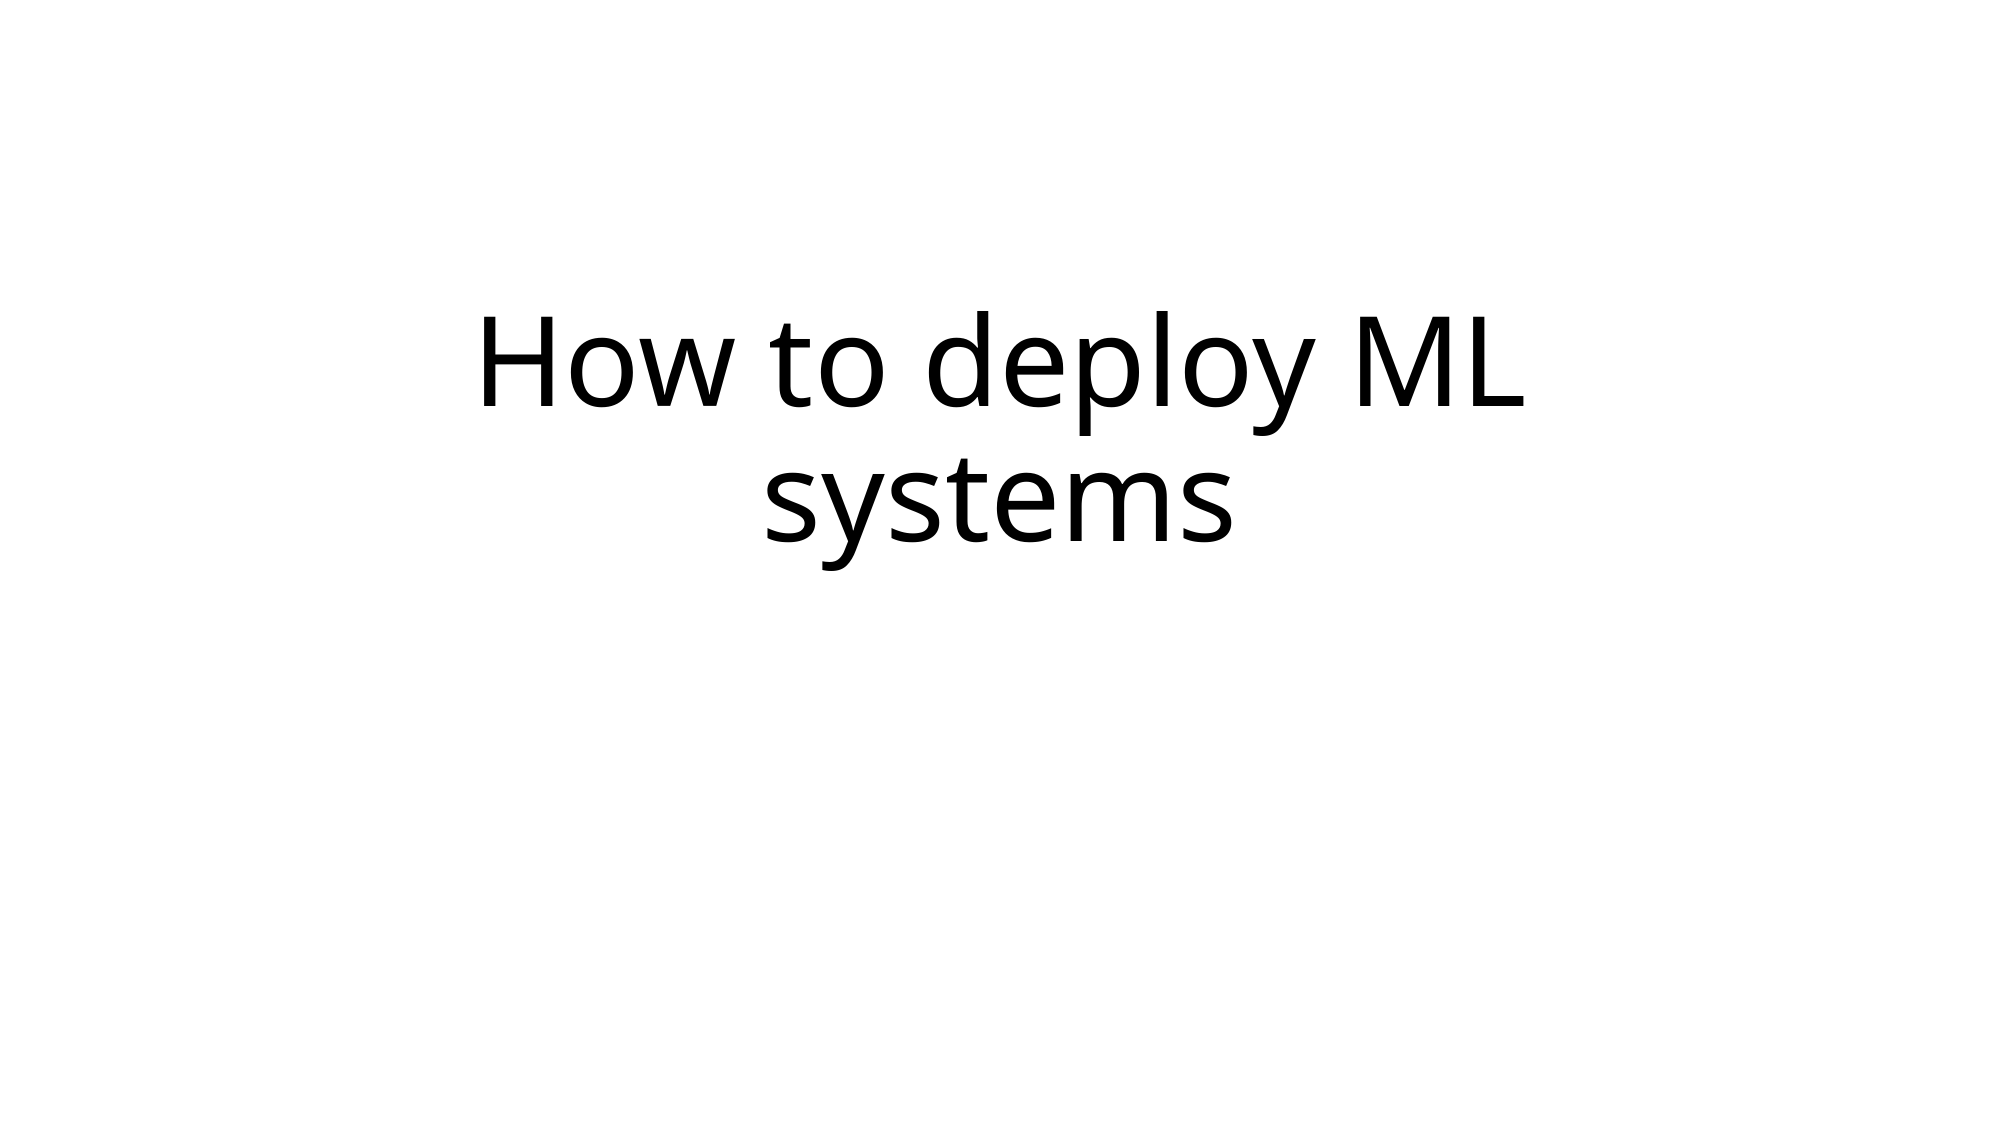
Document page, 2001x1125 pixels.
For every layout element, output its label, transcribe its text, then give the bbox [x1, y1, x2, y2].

title How to deploy ML systems [249, 184, 1750, 576]
